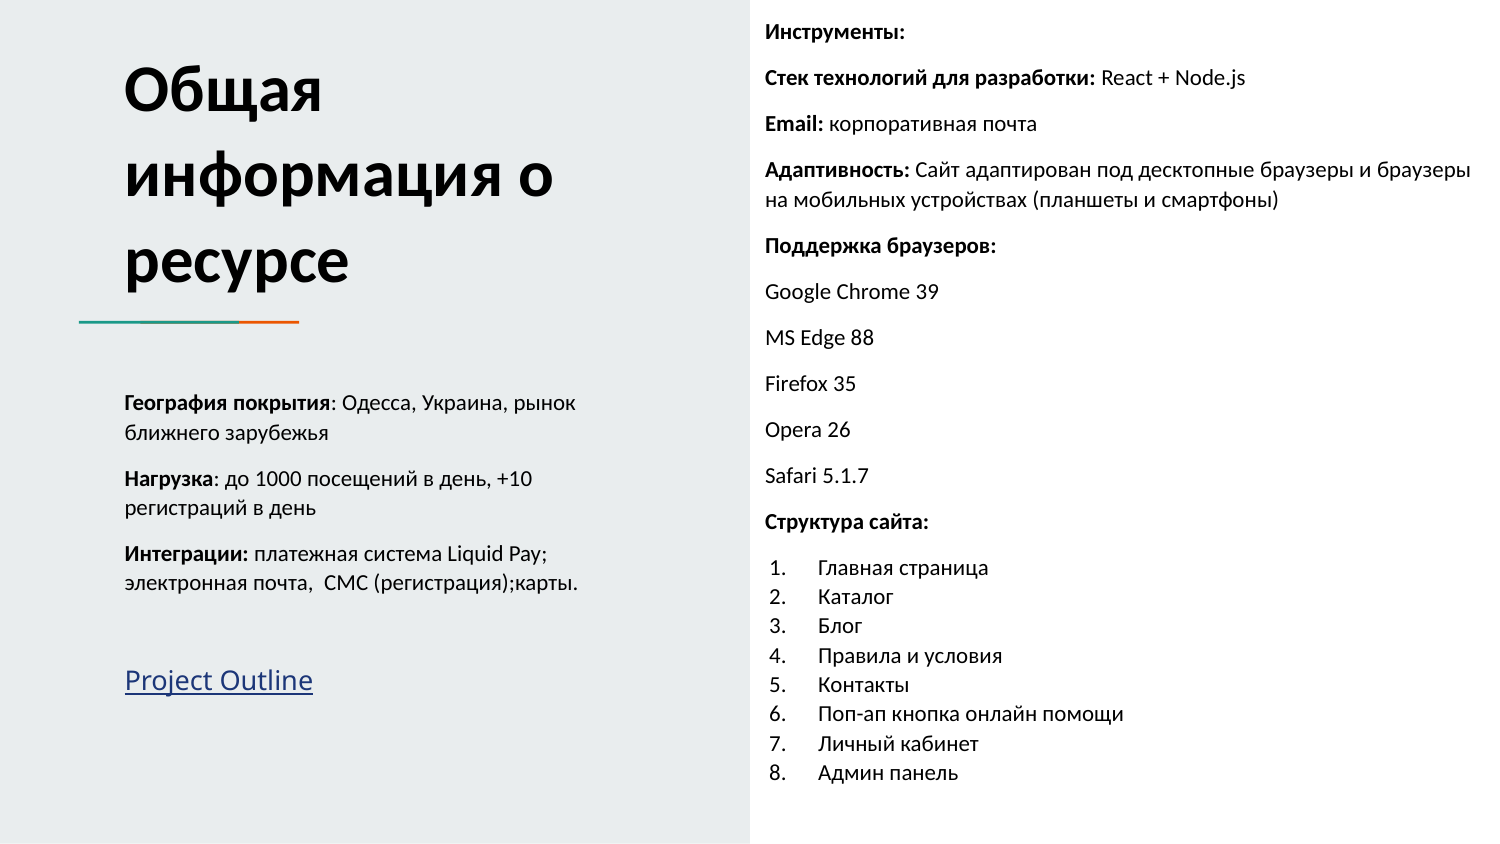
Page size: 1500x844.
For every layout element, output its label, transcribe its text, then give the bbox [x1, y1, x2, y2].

subtitle География покрытия: Одесса, Украина, рынок ближнего зарубежья Нагрузка: до 1000 посещений в день, +10 регистраций в день Интеграции: платежная система Liquid Pay; электронная почта, СМС (регистрация);карты. Project Outline [109, 370, 652, 496]
title Общая информация о ресурсе [109, 23, 652, 139]
list Инструменты: Стек технологий для разработки: React + Node.js Email: корпоративная почта Адаптивность: Сайт адаптирован под десктопные браузеры и браузеры на мобильных устройствах (планшеты и смартфоны) Поддержка браузеров: Google Chrome 39 MS Edge 88 Firefox 35 Opera 26 Safari 5.1.7 Структура сайта: Главная страница Каталог Блог Правила и условия Контакты Поп-ап кнопка онлайн помощи Личный кабинет Админ панель [750, 0, 1500, 844]
text_box [42, 173, 536, 240]
